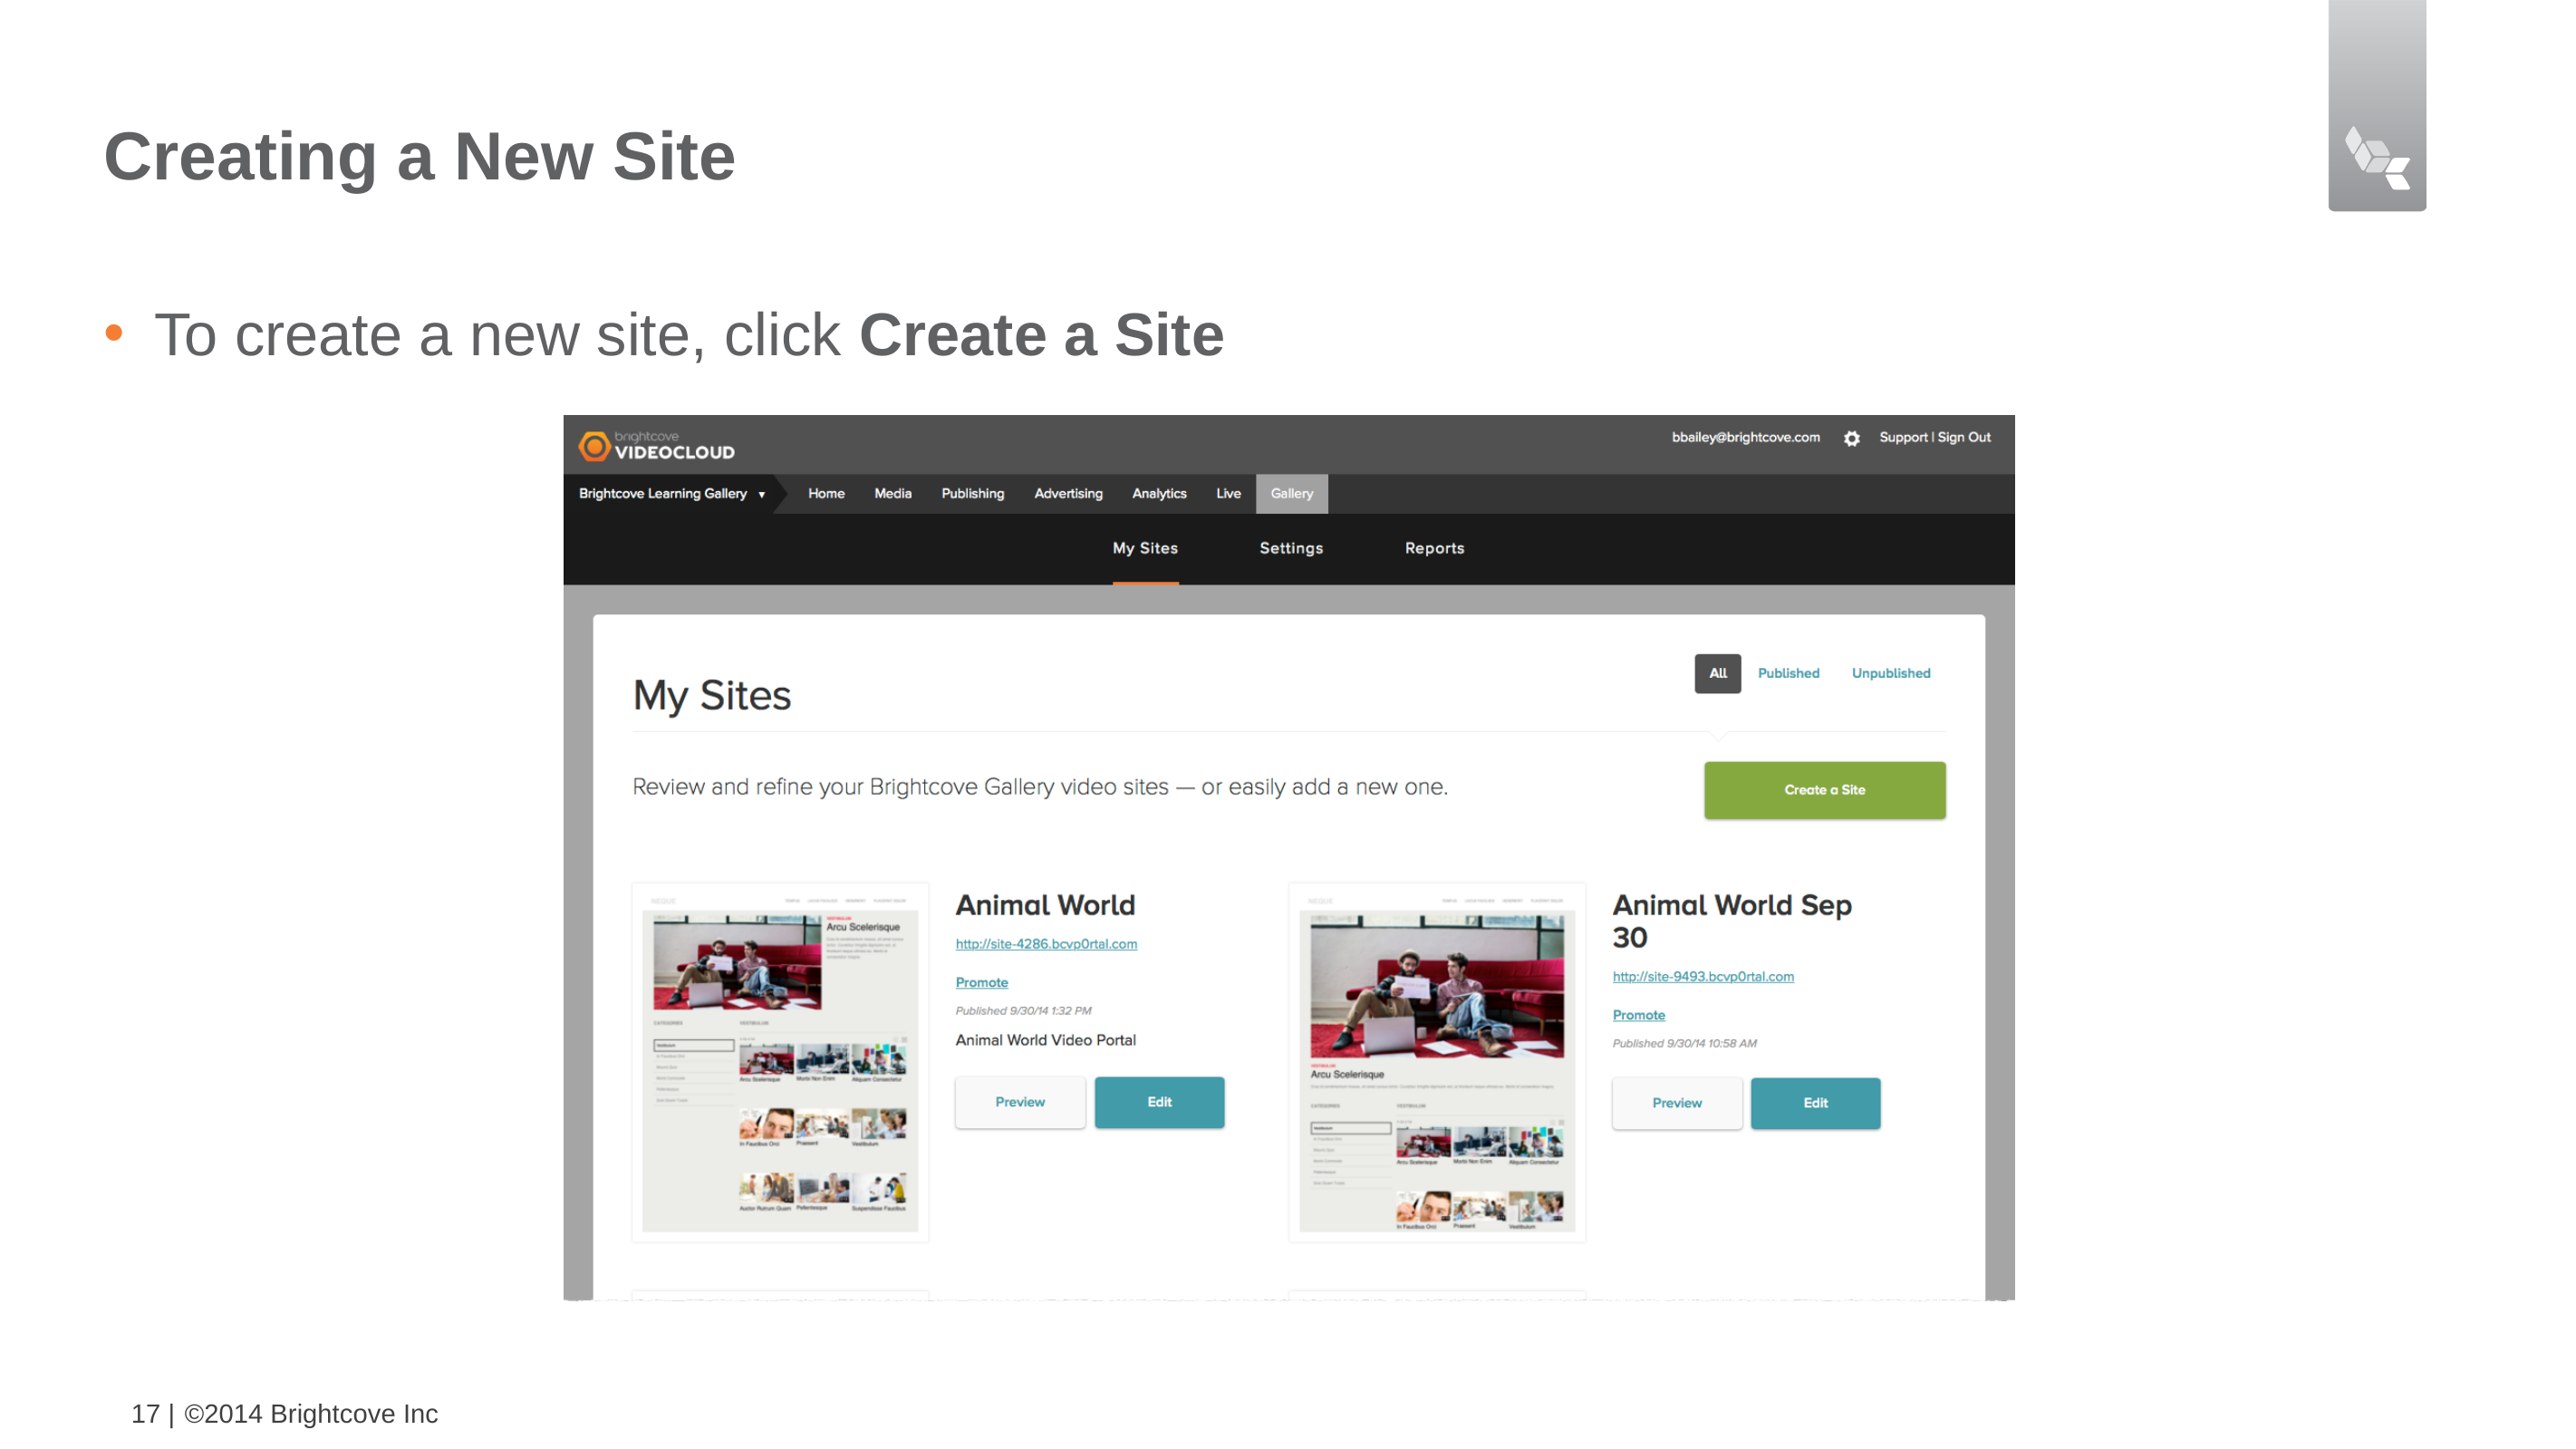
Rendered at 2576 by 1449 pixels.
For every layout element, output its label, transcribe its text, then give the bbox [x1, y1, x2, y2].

slide_number 17 | [88, 1374, 189, 1449]
title Creating a New Site [80, 44, 2270, 260]
picture [564, 415, 2015, 1303]
list To create a new site, click Create a Site [80, 284, 2441, 1302]
footer ©2014 Brightcove Inc [189, 1374, 988, 1449]
